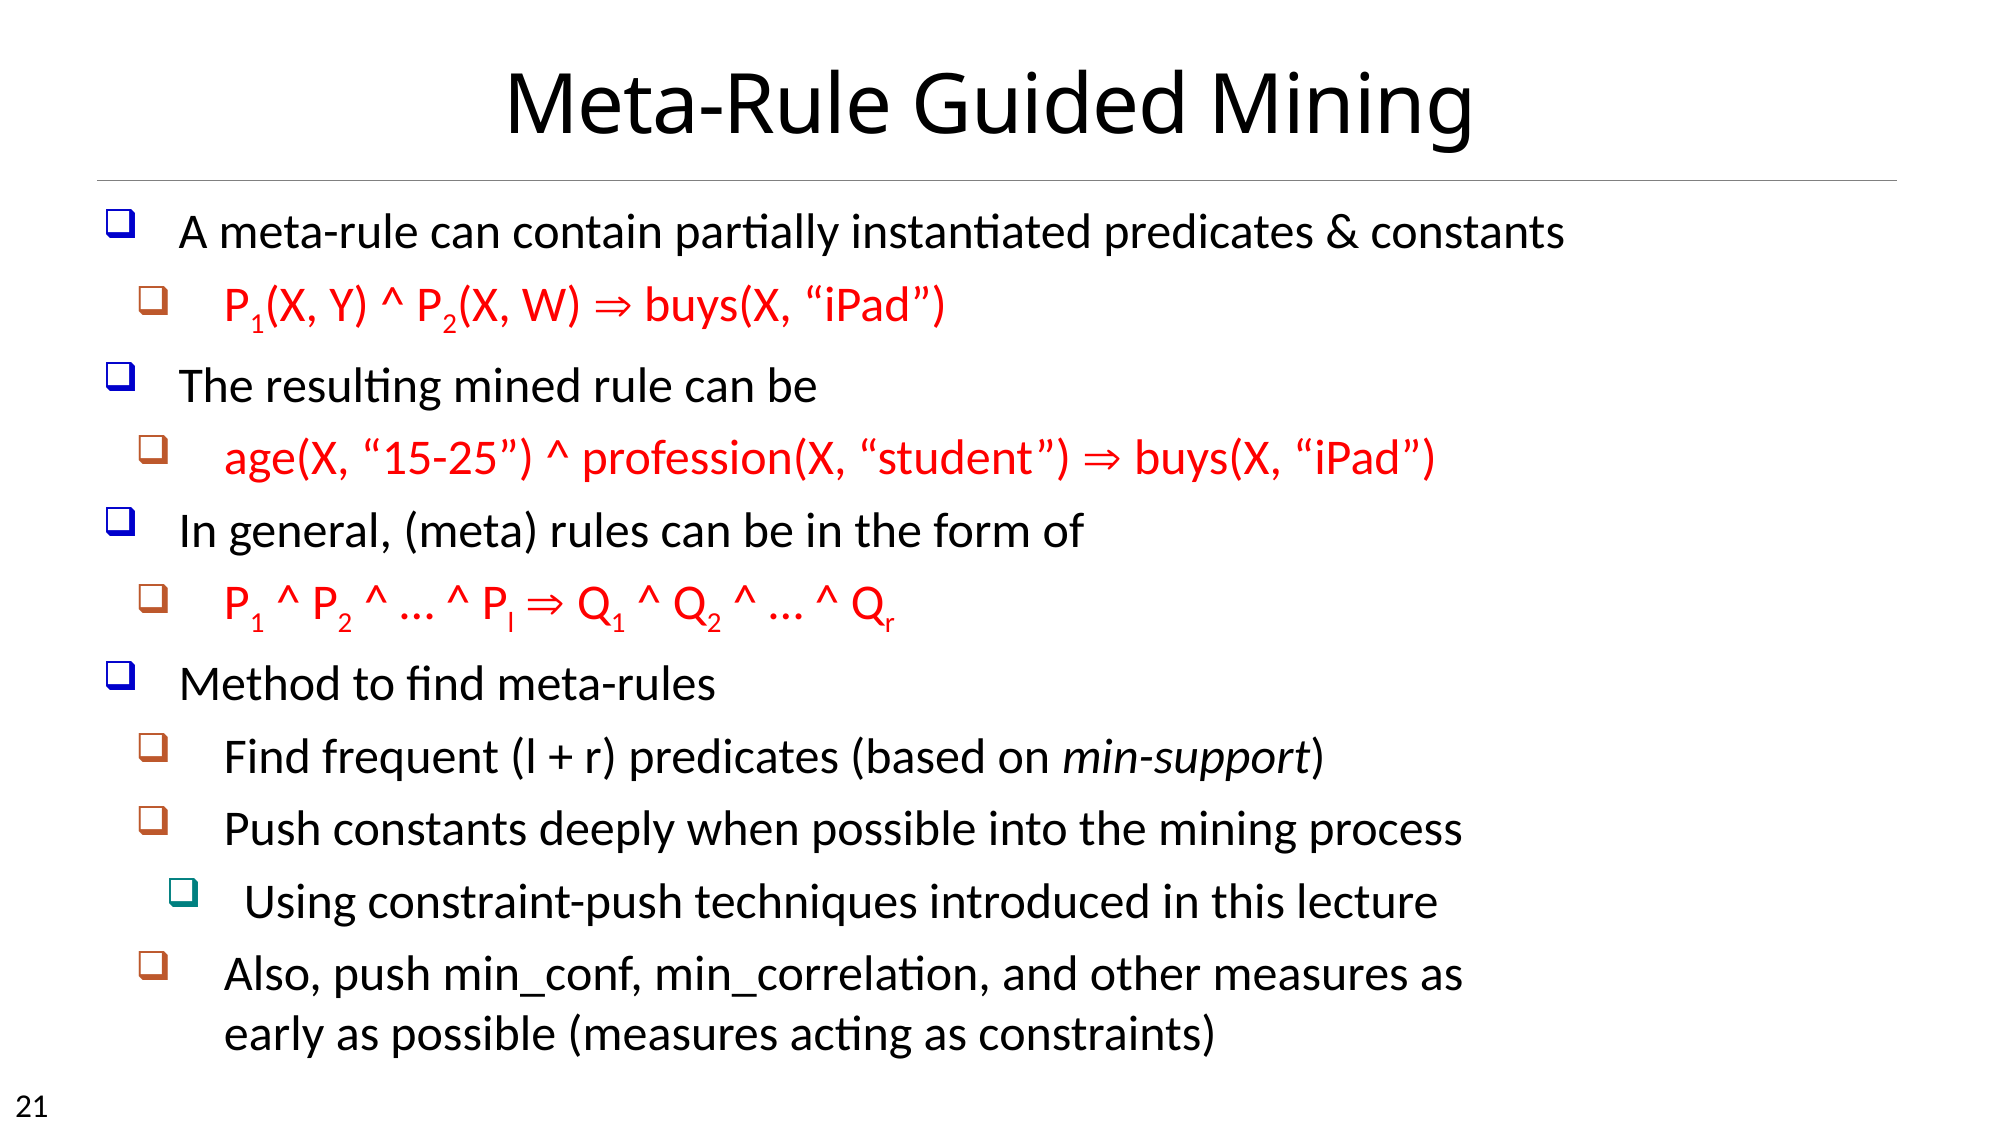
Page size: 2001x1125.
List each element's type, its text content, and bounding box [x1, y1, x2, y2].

title Meta-Rule Guided Mining [57, 36, 1923, 158]
list A meta-rule can contain partially instantiated predicates & constants P1(X, Y) ^ P2(X, W)  buys(X, “iPad”) The resulting mined rule can be age(X, “15-25”) ^ profession(X, “student”)  buys(X, “iPad”) In general, (meta) rules can be in the form of P1 ^ P2 ^ … ^ Pl  Q1 ^ Q2 ^ … ^ Qr Method to find meta-rules Find frequent (l + r) predicates (based on min-support) Push constants deeply when possible into the mining process Using constraint-push techniques introduced in this lecture Also, push min_conf, min_correlation, and other measures as early as possible (measures acting as constraints) [87, 191, 1582, 1061]
